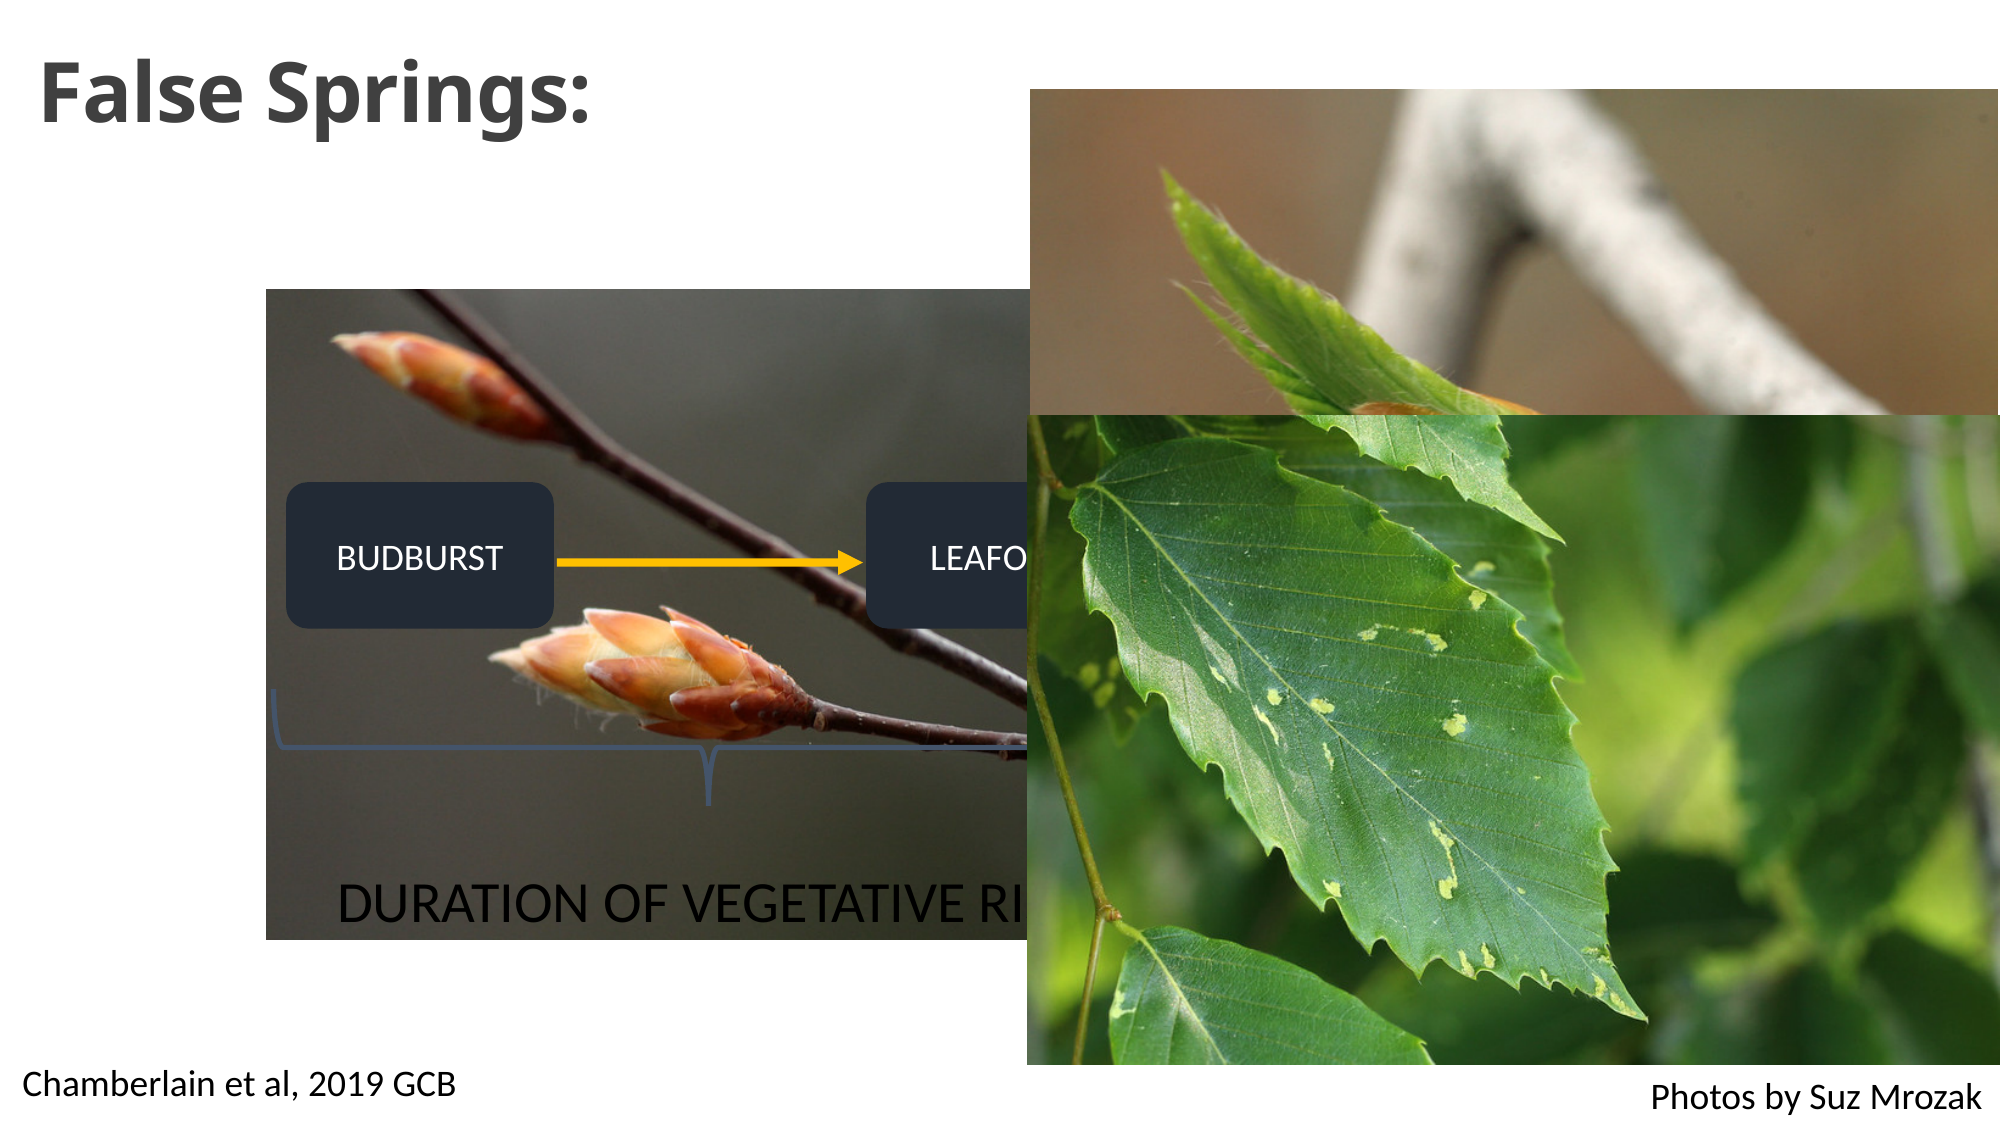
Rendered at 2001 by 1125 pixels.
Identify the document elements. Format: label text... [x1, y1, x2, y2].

text_box Chamberlain et al, 2019 GCB [7, 1052, 473, 1112]
text_box Photos by Suz Mrozak [1635, 1065, 1998, 1125]
text_box False Springs: [32, 33, 719, 146]
picture [266, 89, 2000, 1065]
